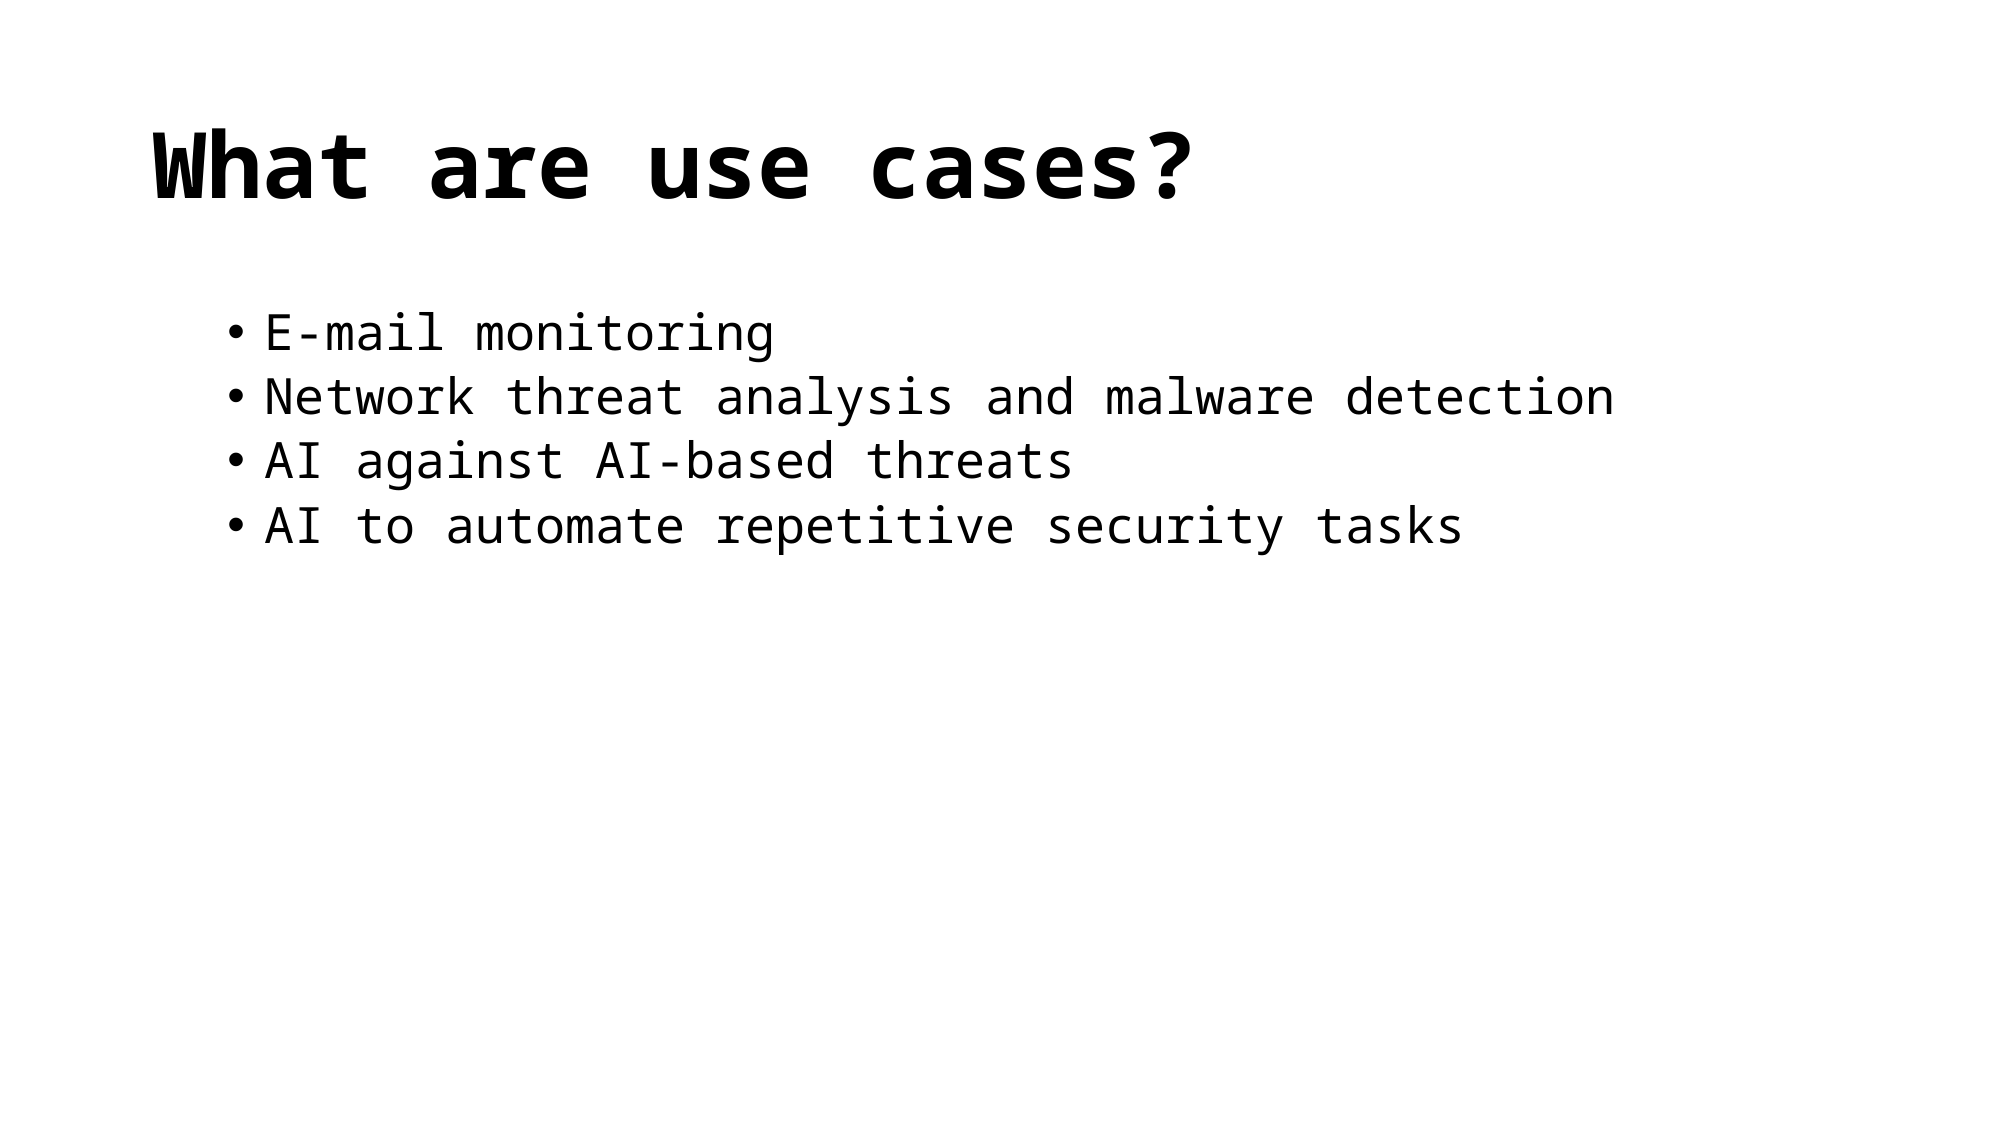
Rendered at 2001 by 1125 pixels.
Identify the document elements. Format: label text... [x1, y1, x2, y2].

list E-mail monitoring Network threat analysis and malware detection AI against AI-based threats AI to automate repetitive security tasks [137, 299, 1863, 1014]
title What are use cases? [137, 59, 1863, 278]
